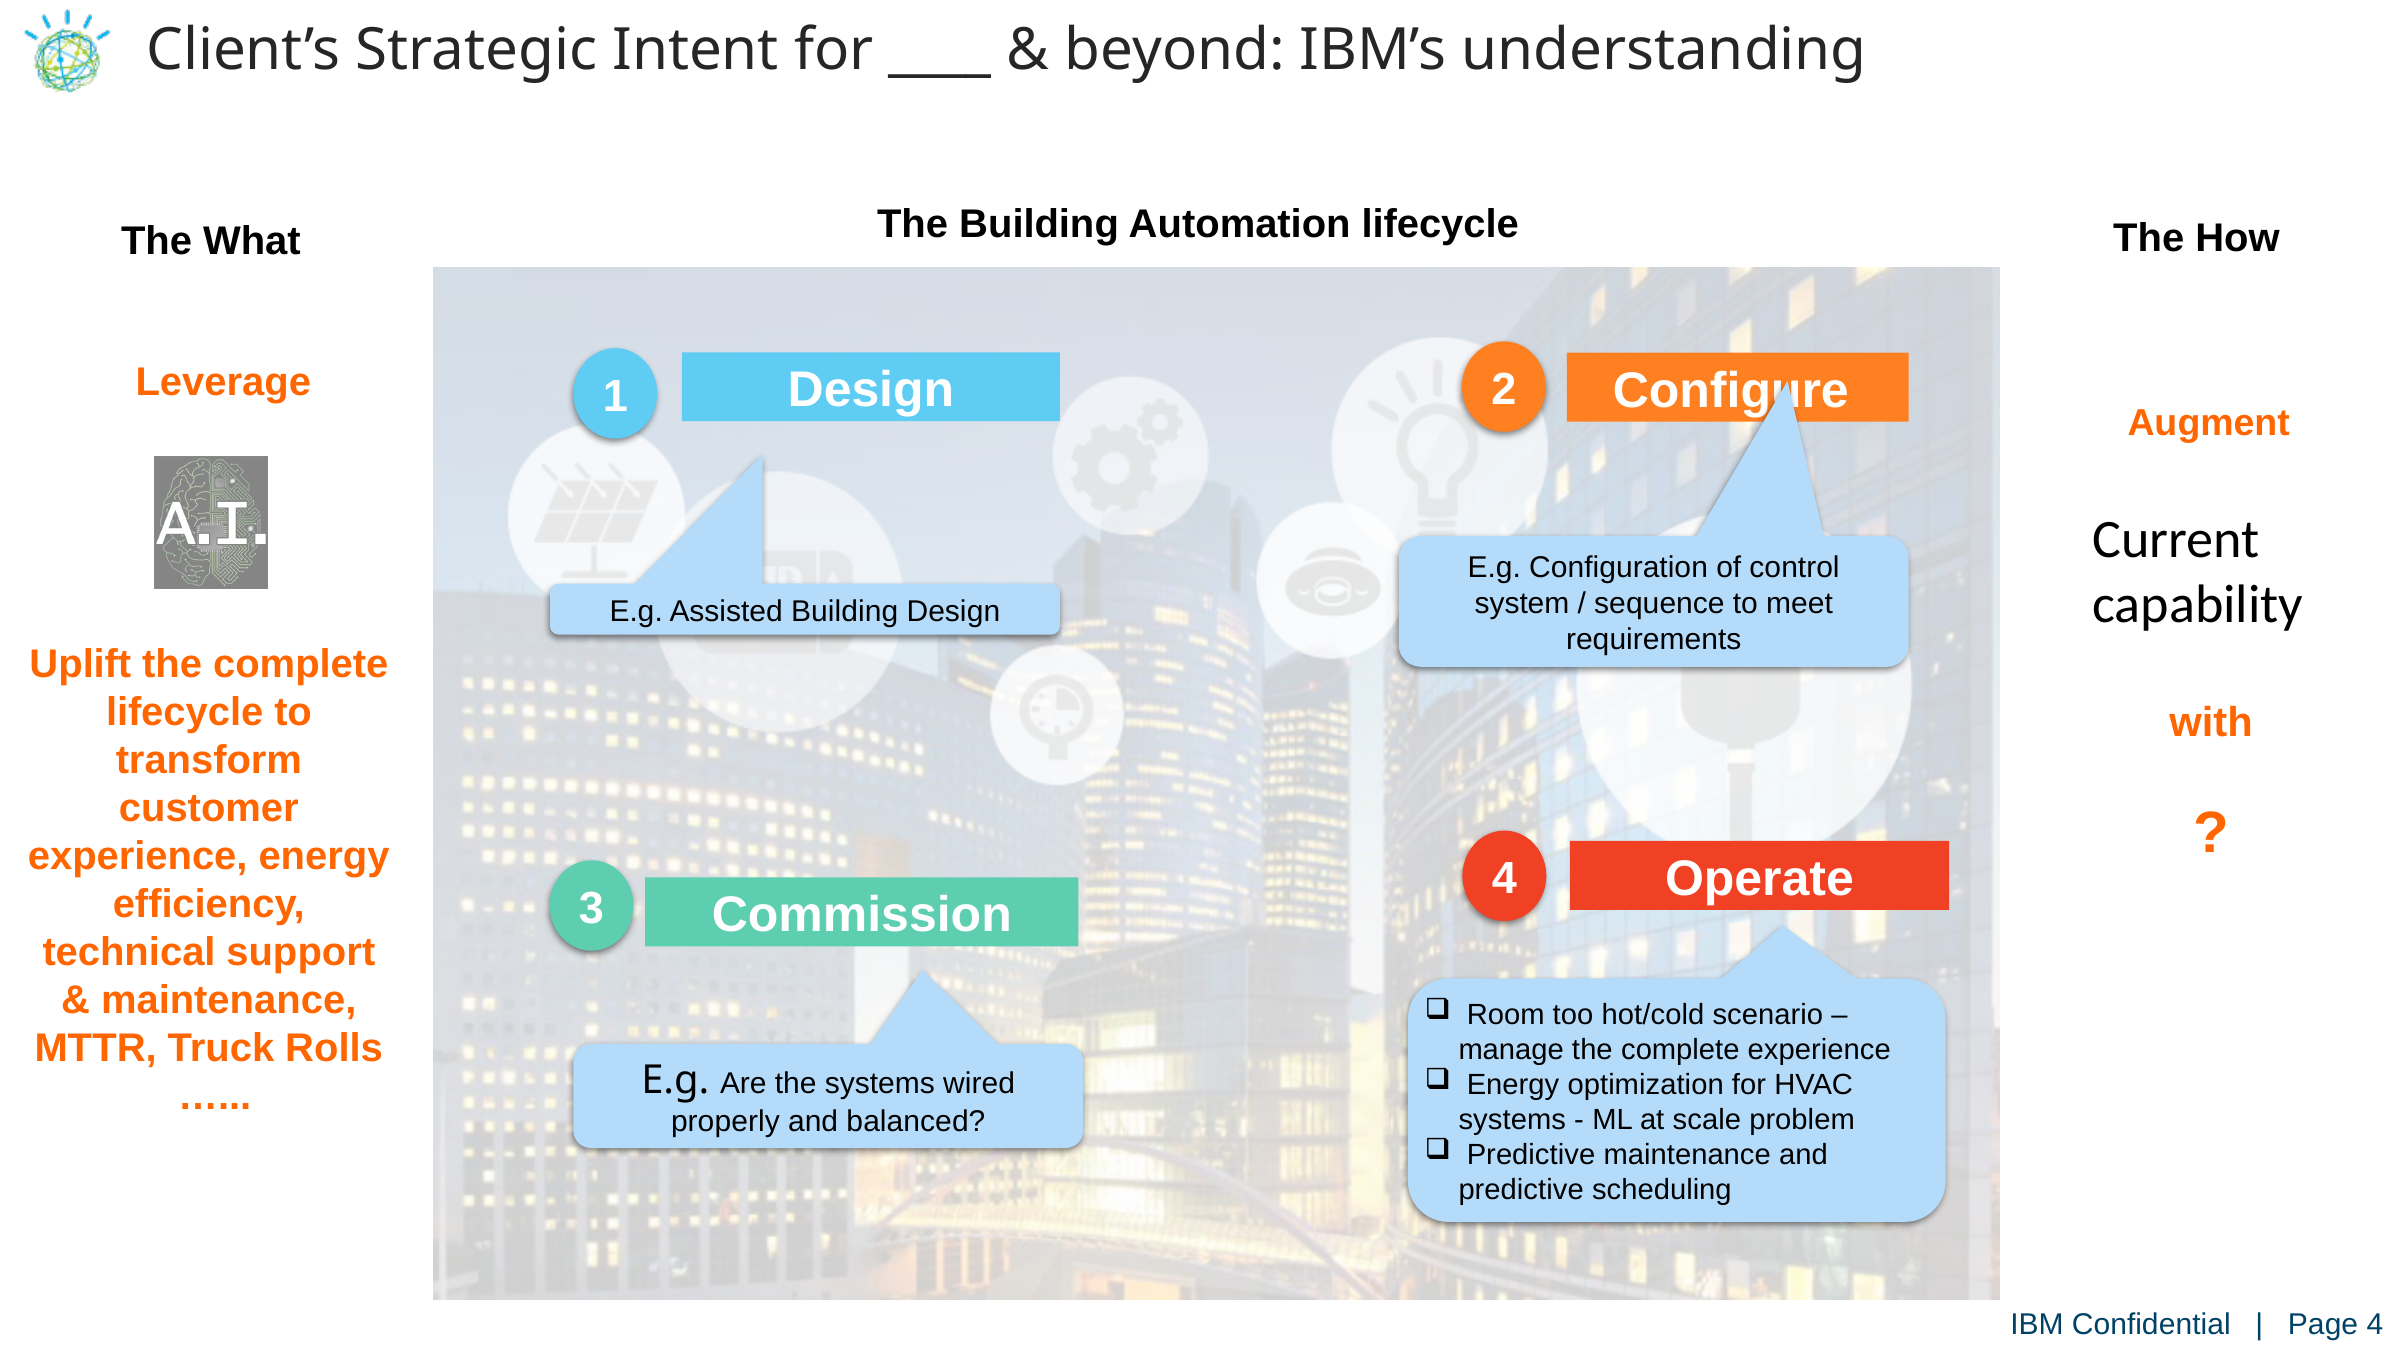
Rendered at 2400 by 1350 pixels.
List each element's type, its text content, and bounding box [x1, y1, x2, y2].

text_box The Building Automation lifecycle [743, 189, 1654, 253]
text_box The How [2021, 203, 2372, 267]
text_box with ? [2077, 689, 2345, 870]
text_box IBM Confidential | Page 4 [1823, 1304, 2384, 1350]
text_box The What [6, 207, 416, 271]
title Client’s Strategic Intent for ____ & beyond: IBM’s understanding [125, 0, 2251, 100]
picture [433, 267, 2001, 1301]
picture [153, 456, 269, 589]
text_box Current capability [2077, 496, 2384, 641]
text_box Augment [2112, 390, 2306, 450]
picture [10, 4, 125, 100]
text_box Leverage [30, 347, 417, 411]
text_box Uplift the complete lifecycle to transform customer experience, energy efficiency, technical support & maintenance, MTTR, Truck Rolls …... [17, 632, 401, 1123]
